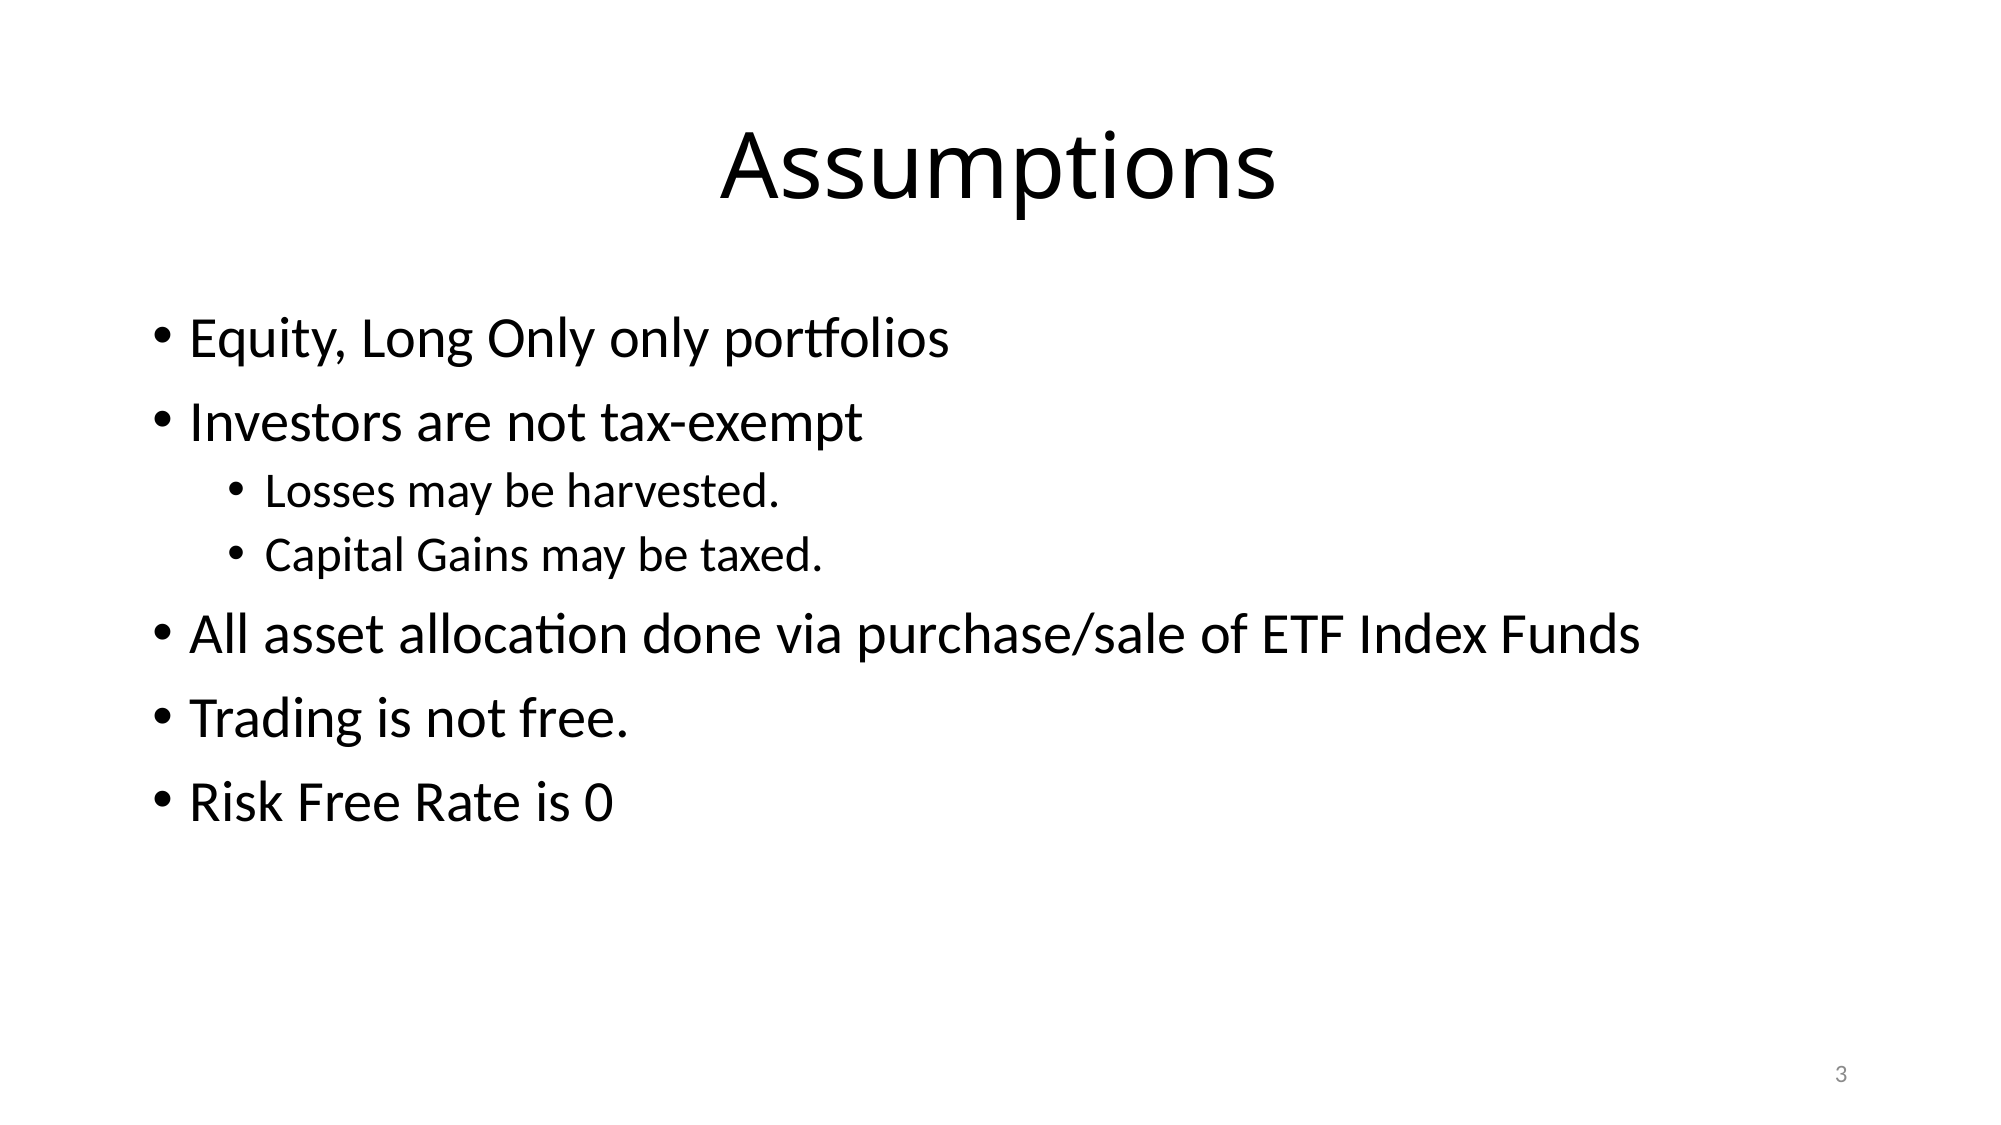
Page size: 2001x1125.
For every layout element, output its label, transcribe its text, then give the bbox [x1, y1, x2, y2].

list Equity, Long Only only portfolios Investors are not tax-exempt Losses may be harvested. Capital Gains may be taxed. All asset allocation done via purchase/sale of ETF Index Funds Trading is not free. Risk Free Rate is 0 [137, 299, 1863, 1014]
title Assumptions [137, 59, 1863, 278]
slide_number 3 [1412, 1042, 1863, 1103]
